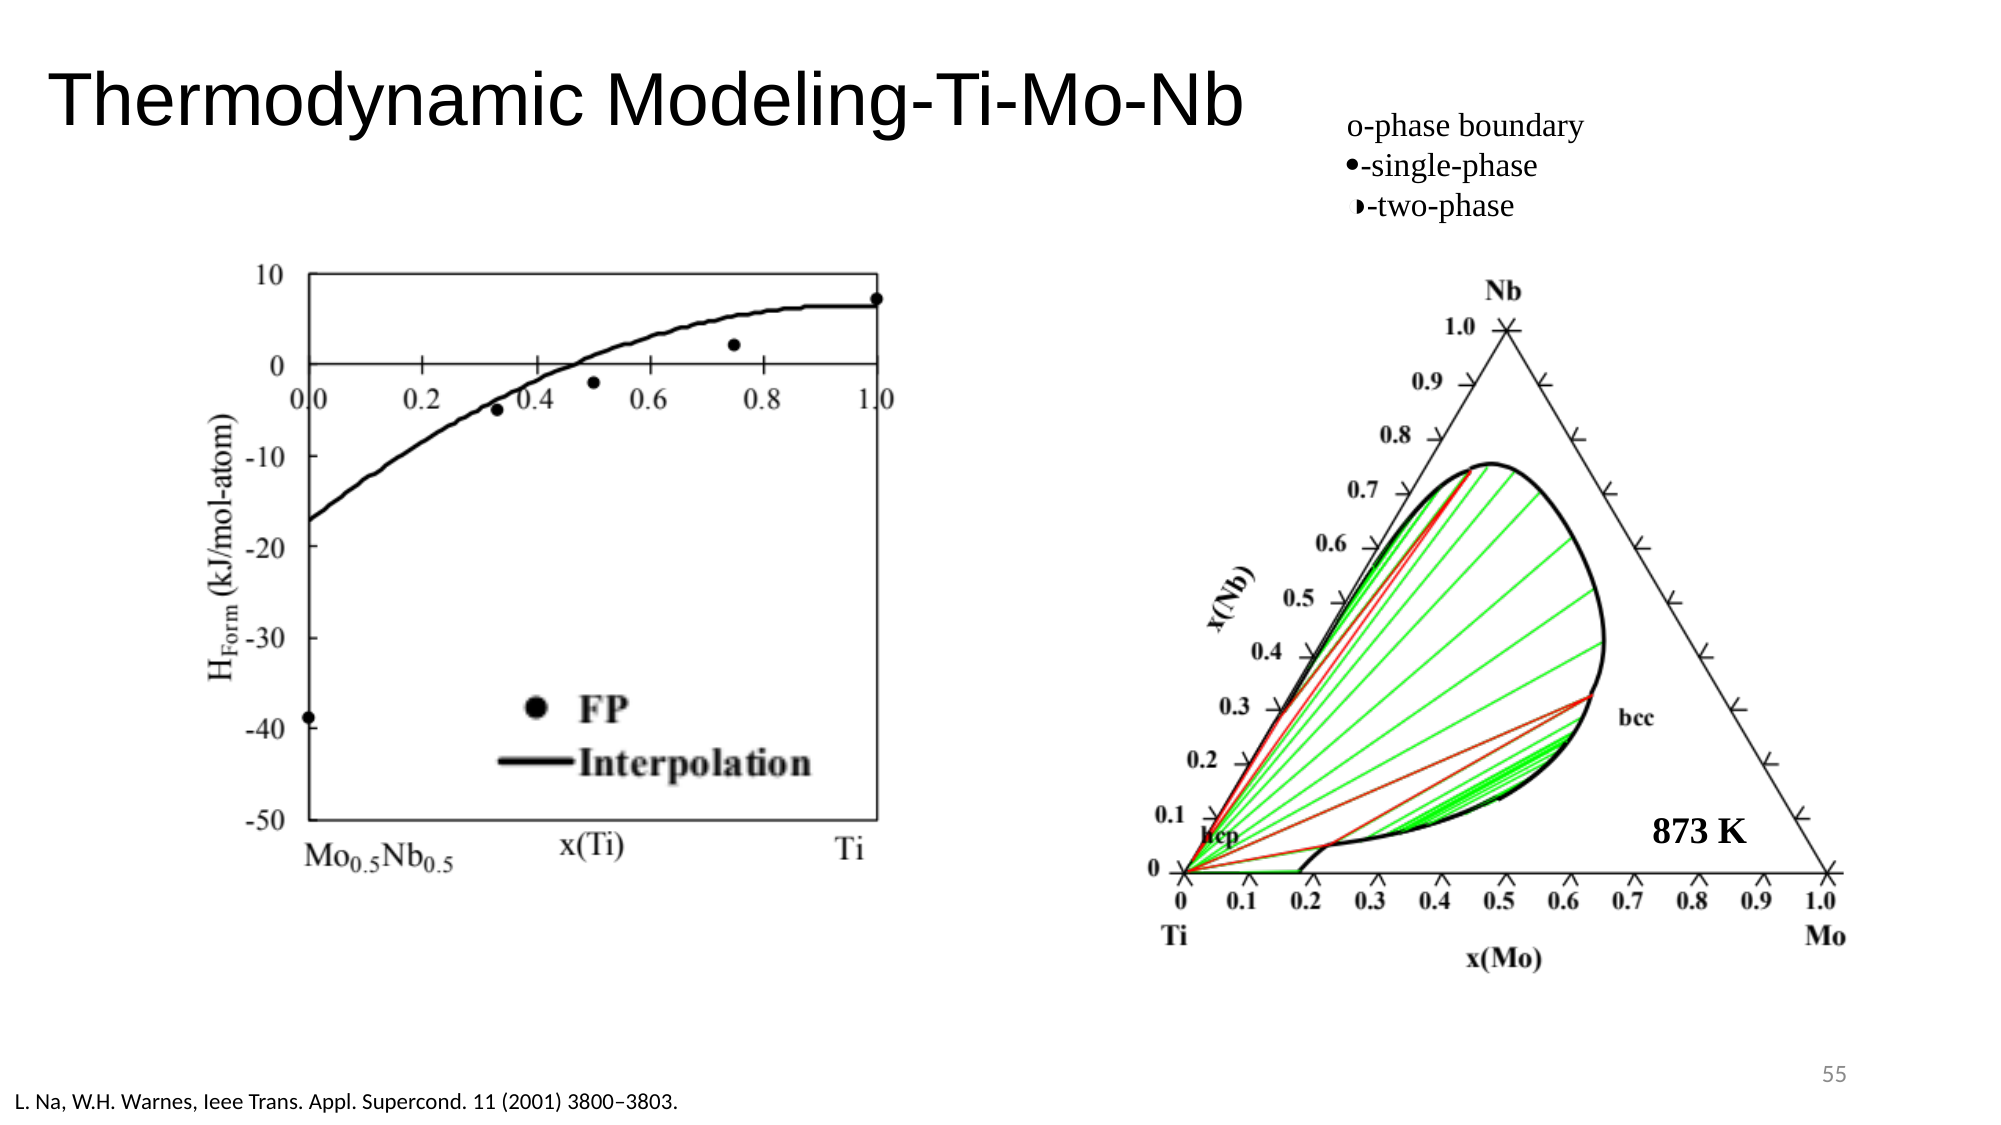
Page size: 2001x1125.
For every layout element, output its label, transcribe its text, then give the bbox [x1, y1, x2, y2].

title Thermodynamic Modeling-Ti-Mo-Nb [32, 17, 1757, 185]
picture [151, 225, 930, 915]
slide_number 55 [1412, 1042, 1863, 1103]
text_box L. Na, W.H. Warnes, Ieee Trans. Appl. Supercond. 11 (2001) 3800–3803. [0, 1079, 962, 1122]
picture [1133, 261, 1863, 991]
text_box o-phase boundary -single-phase ◑-two-phase [1332, 95, 1796, 230]
